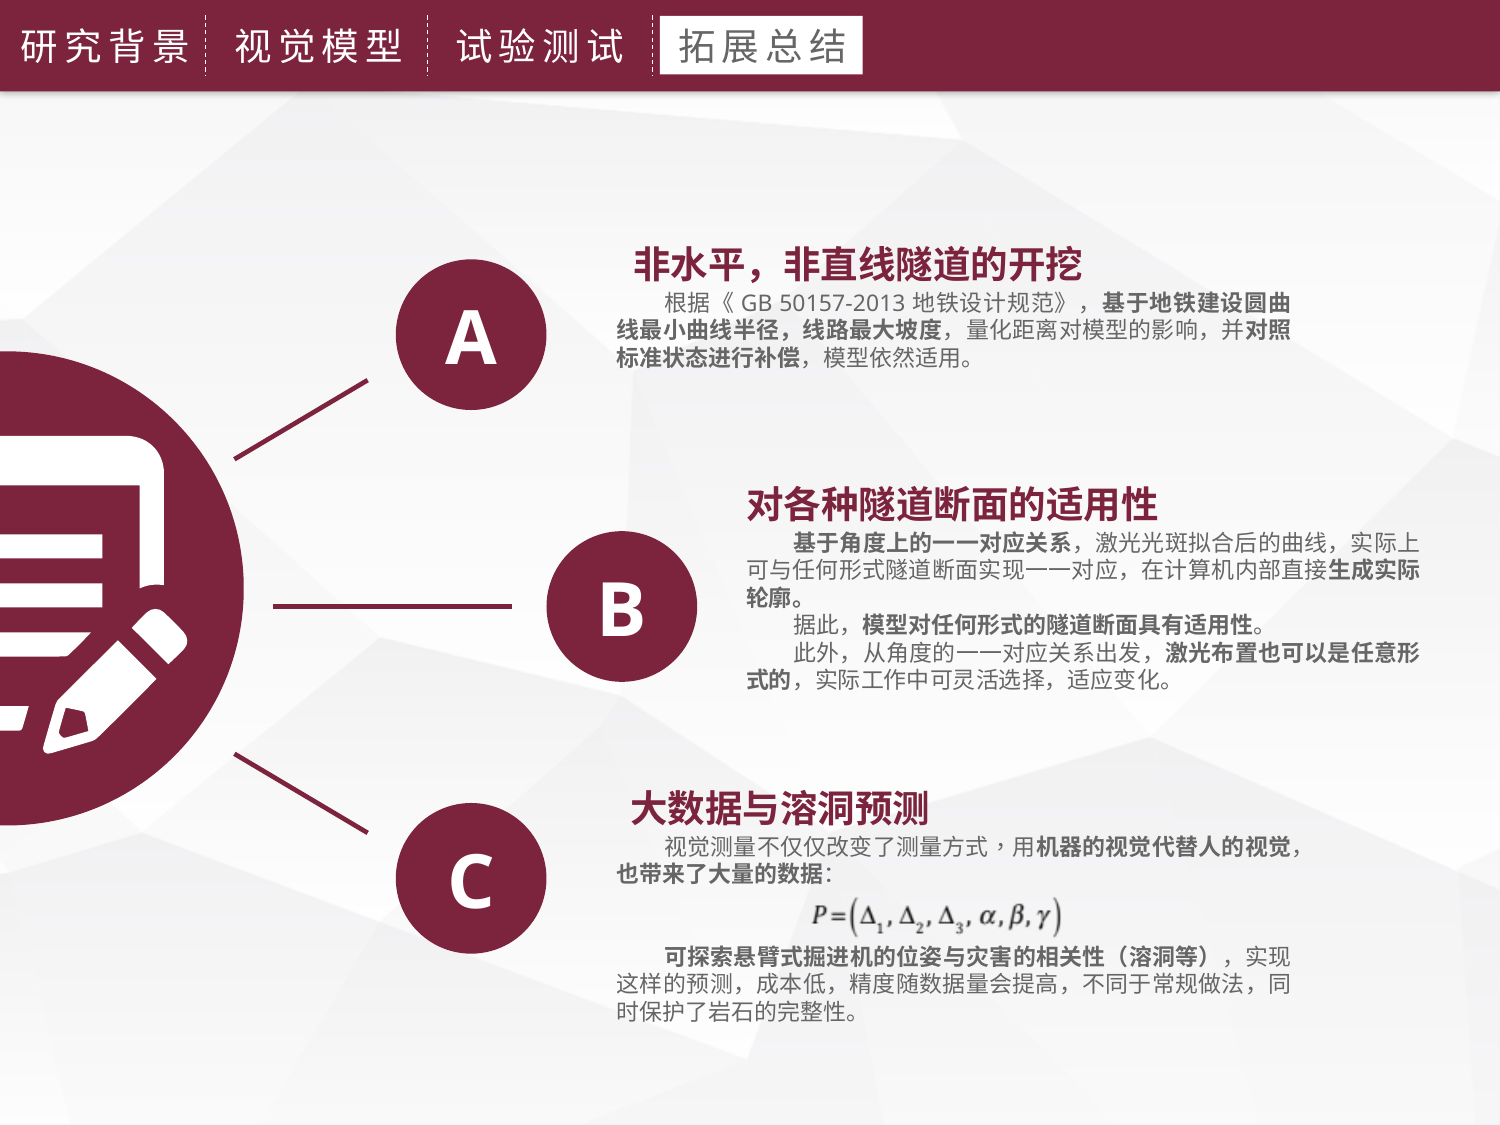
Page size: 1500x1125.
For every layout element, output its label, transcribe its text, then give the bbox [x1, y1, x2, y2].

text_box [234, 753, 368, 833]
text_box 对各种隧道断面的适用性 [731, 473, 1303, 534]
text_box 基于角度上的一一对应关系，激光光斑拟合后的曲线，实际上可与任何形式隧道断面实现一一对应，在计算机内部直接生成实际轮廓。 据此，模型对任何形式的隧道断面具有适用性。 此外，从角度的一一对应关系出发，激光布置也可以是任意形式的，实际工作中可灵活选择，适应变化。 [731, 520, 1436, 701]
text_box B [545, 530, 699, 683]
text_box 非水平，非直线隧道的开挖 [618, 233, 1289, 294]
text_box A [394, 258, 548, 412]
text_box 试验测试 [440, 15, 652, 76]
text_box 根据《GB 50157-2013地铁设计规范》，基于地铁建设圆曲线最小曲线半径，线路最大坡度，量化距离对模型的影响，并对照标准状态进行补偿，模型依然适用。 [602, 280, 1307, 379]
picture [0, 92, 1500, 1125]
text_box C [394, 801, 548, 955]
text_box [244, 380, 368, 460]
text_box 拓展总结 [663, 15, 876, 76]
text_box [809, 891, 1062, 940]
text_box [0, 0, 1500, 92]
text_box 研究背景 [0, 15, 211, 76]
text_box 大数据与溶洞预测 [602, 778, 959, 838]
text_box 视觉模型 [214, 15, 423, 76]
text_box 视觉测量不仅仅改变了测量方式，用机器的视觉代替人的视觉，也带来了大量的数据： 可探索悬臂式掘进机的位姿与灾害的相关性（溶洞等），实现这样的预测，成本低，精度随数据量会提高，不同于常规做法，同时保护了岩石的完整性。 [602, 825, 1307, 1060]
text_box [659, 15, 663, 75]
